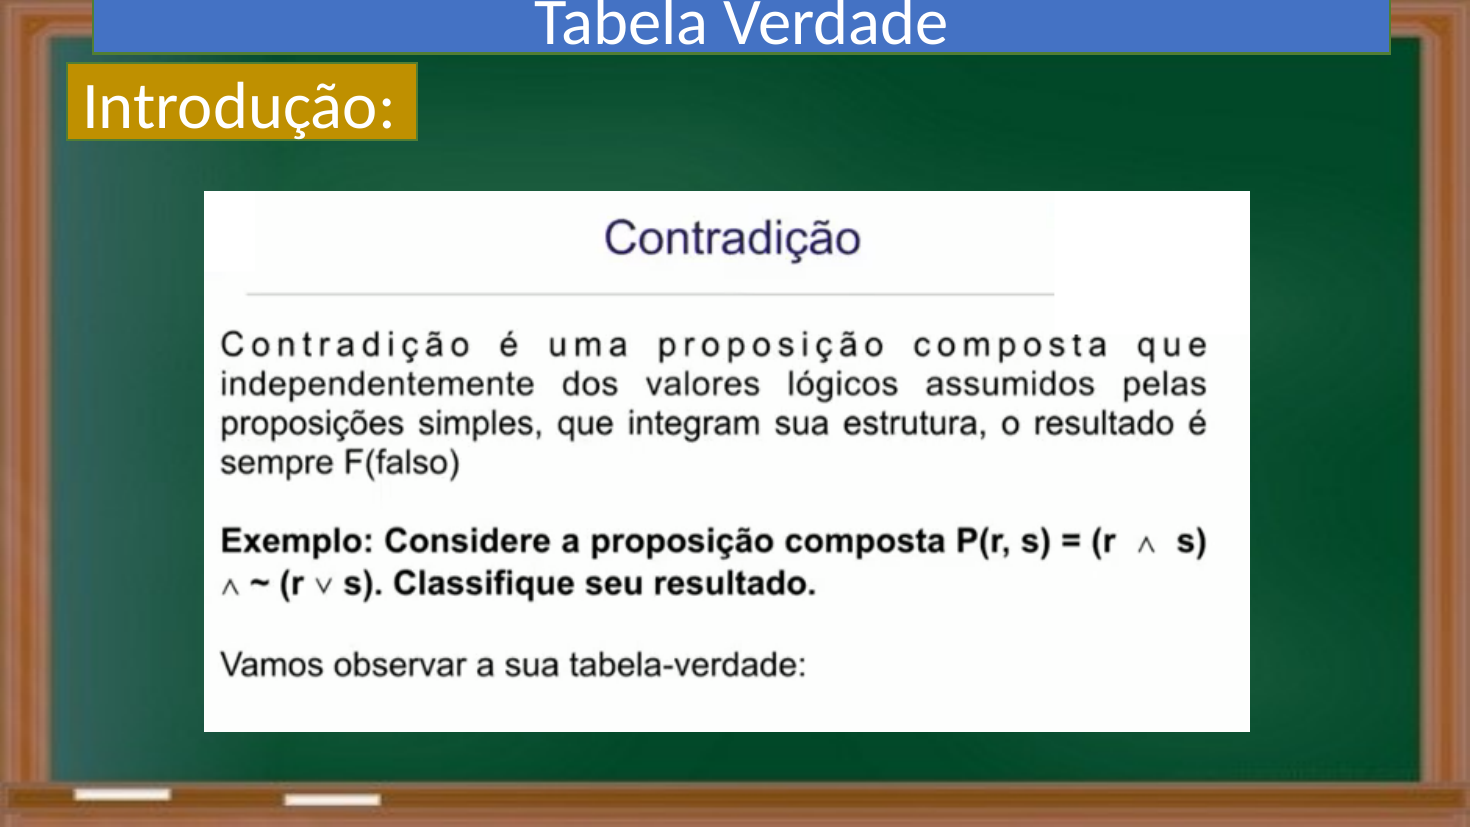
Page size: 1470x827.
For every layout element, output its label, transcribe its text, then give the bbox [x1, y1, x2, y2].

text_box Introdução: [67, 63, 418, 140]
text_box Tabela Verdade [93, 0, 1391, 54]
picture [0, 0, 1470, 827]
